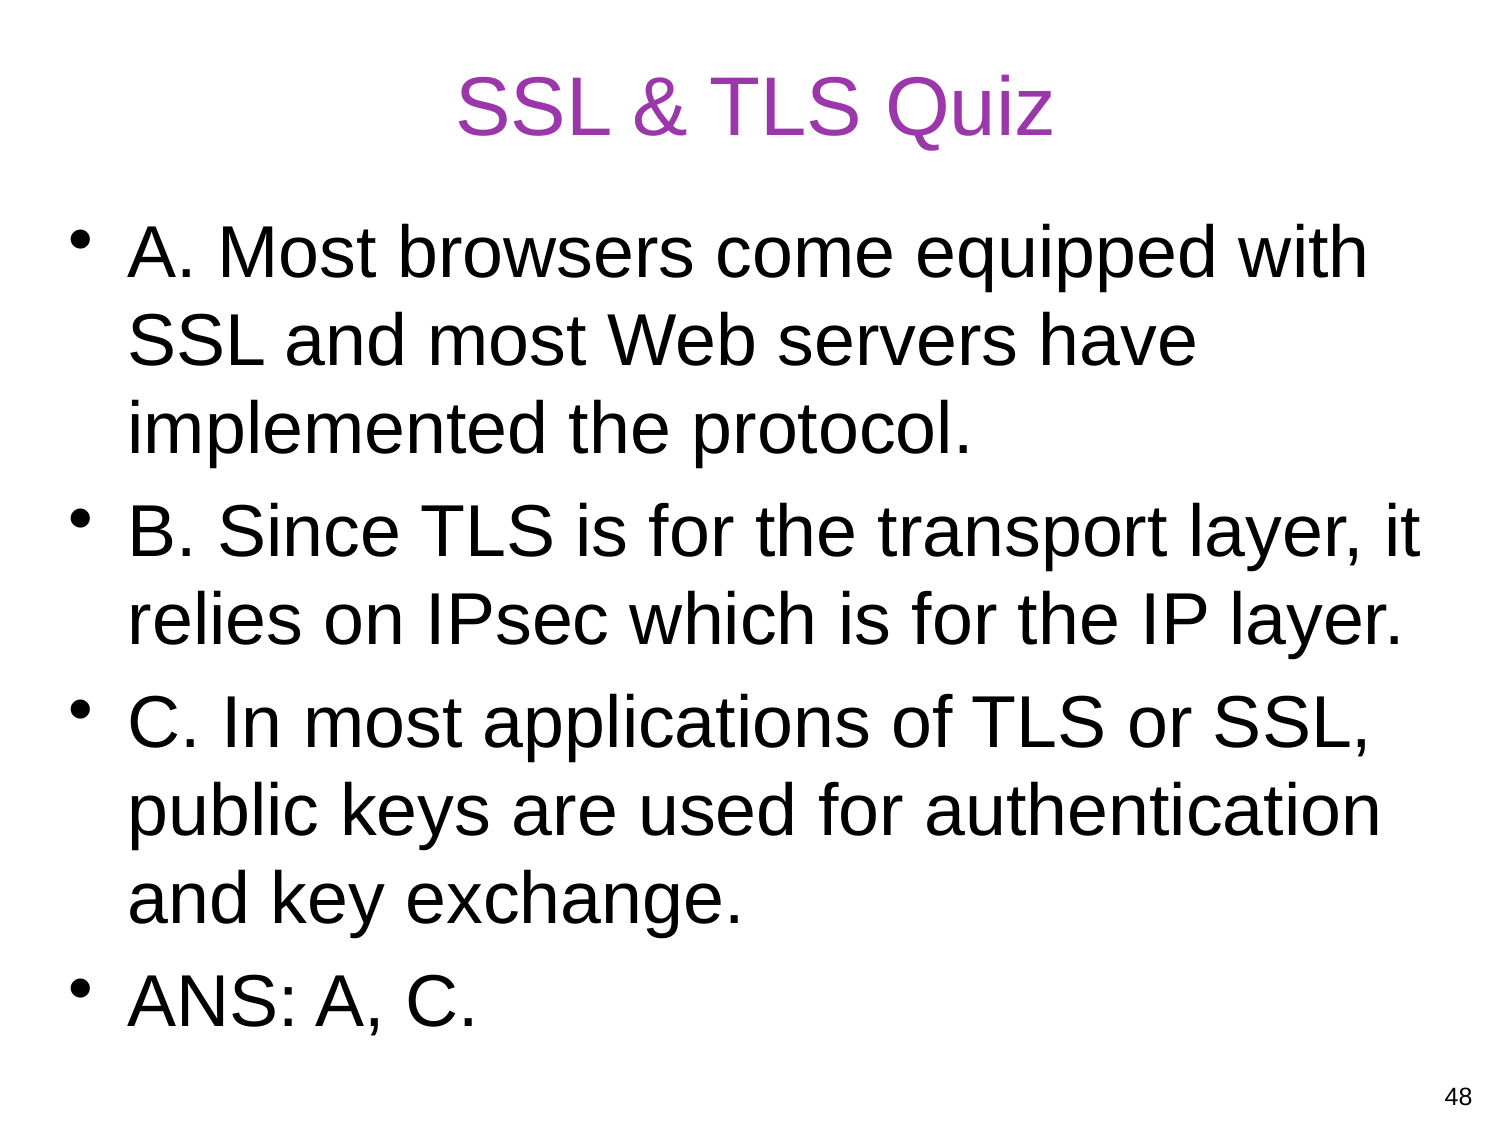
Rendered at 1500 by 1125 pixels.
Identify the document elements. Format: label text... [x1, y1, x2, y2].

slide_number 48 [1137, 1073, 1488, 1114]
list A. Most browsers come equipped with SSL and most Web servers have implemented the protocol. B. Since TLS is for the transport layer, it relies on IPsec which is for the IP layer. C. In most applications of TLS or SSL, public keys are used for authentication and key exchange. ANS: A, C. [52, 196, 1459, 1059]
title SSL & TLS Quiz [52, 30, 1459, 174]
